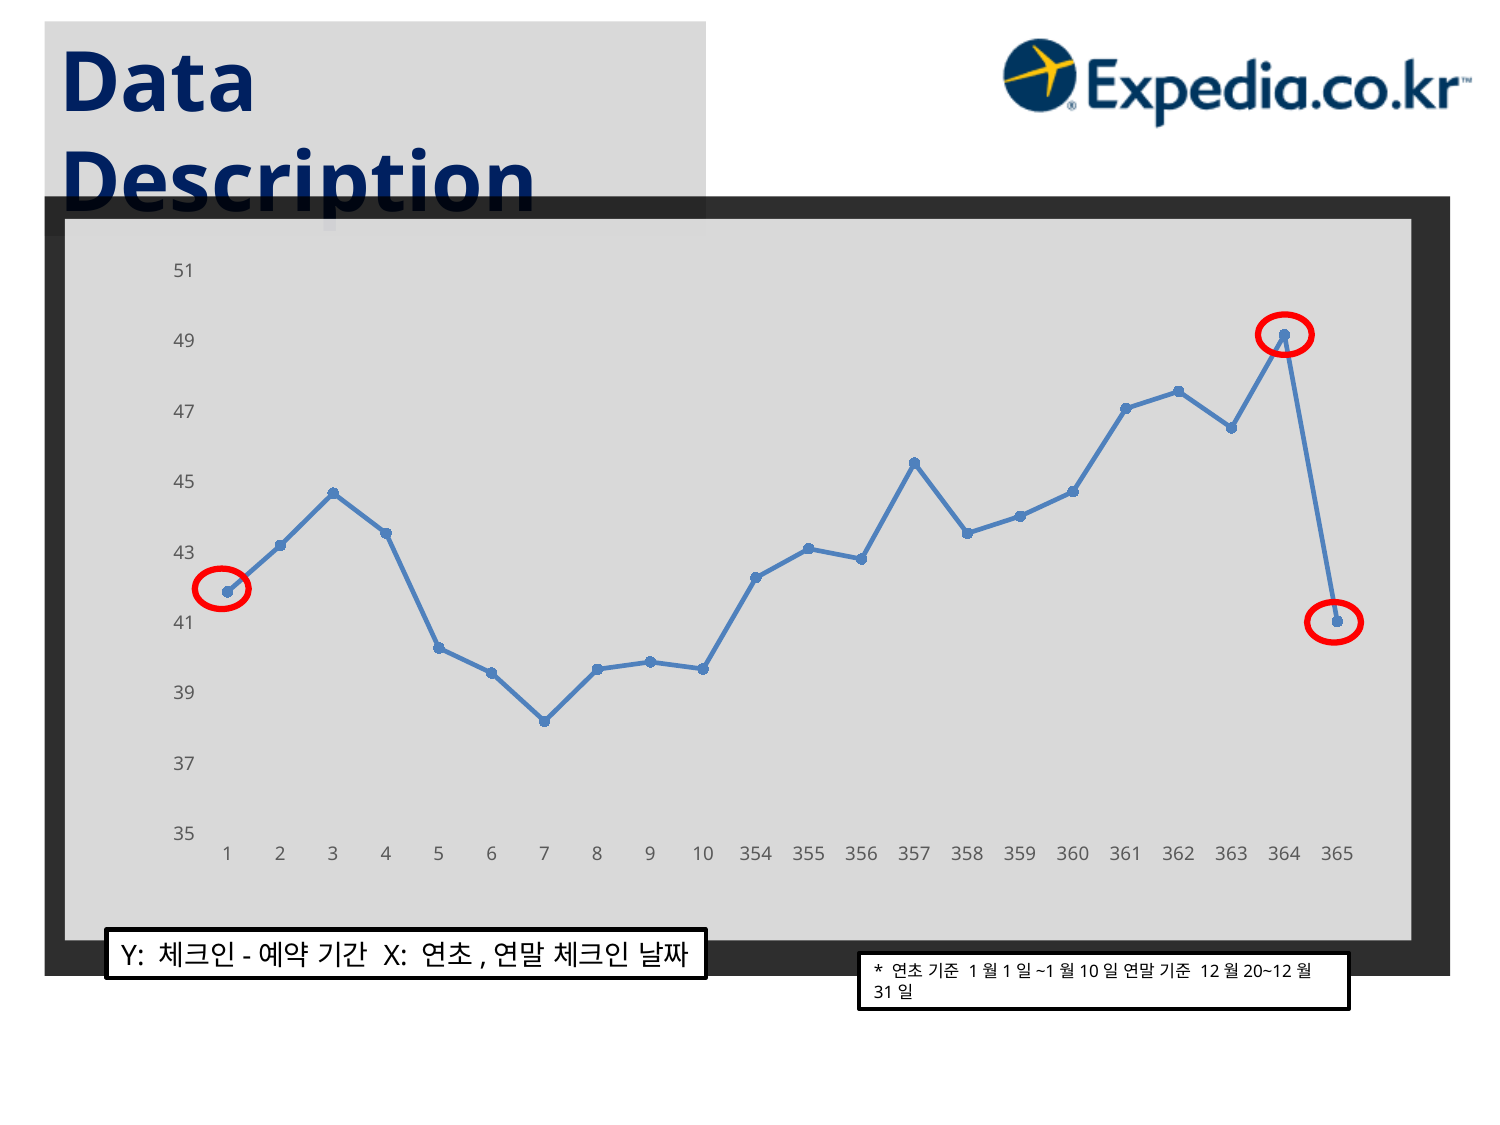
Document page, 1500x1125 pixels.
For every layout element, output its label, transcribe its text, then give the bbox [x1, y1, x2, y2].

chart [123, 250, 1377, 895]
text_box * 연초 기준 1월1일~1월10일 연말 기준 12월20~12월31일 [857, 951, 1351, 1011]
text_box [63, 217, 1414, 942]
picture [974, 0, 1475, 159]
text_box [42, 194, 1452, 978]
text_box Data Description [44, 21, 706, 194]
text_box Y: 체크인-예약 기간 X: 연초,연말 체크인 날짜 [104, 927, 708, 980]
